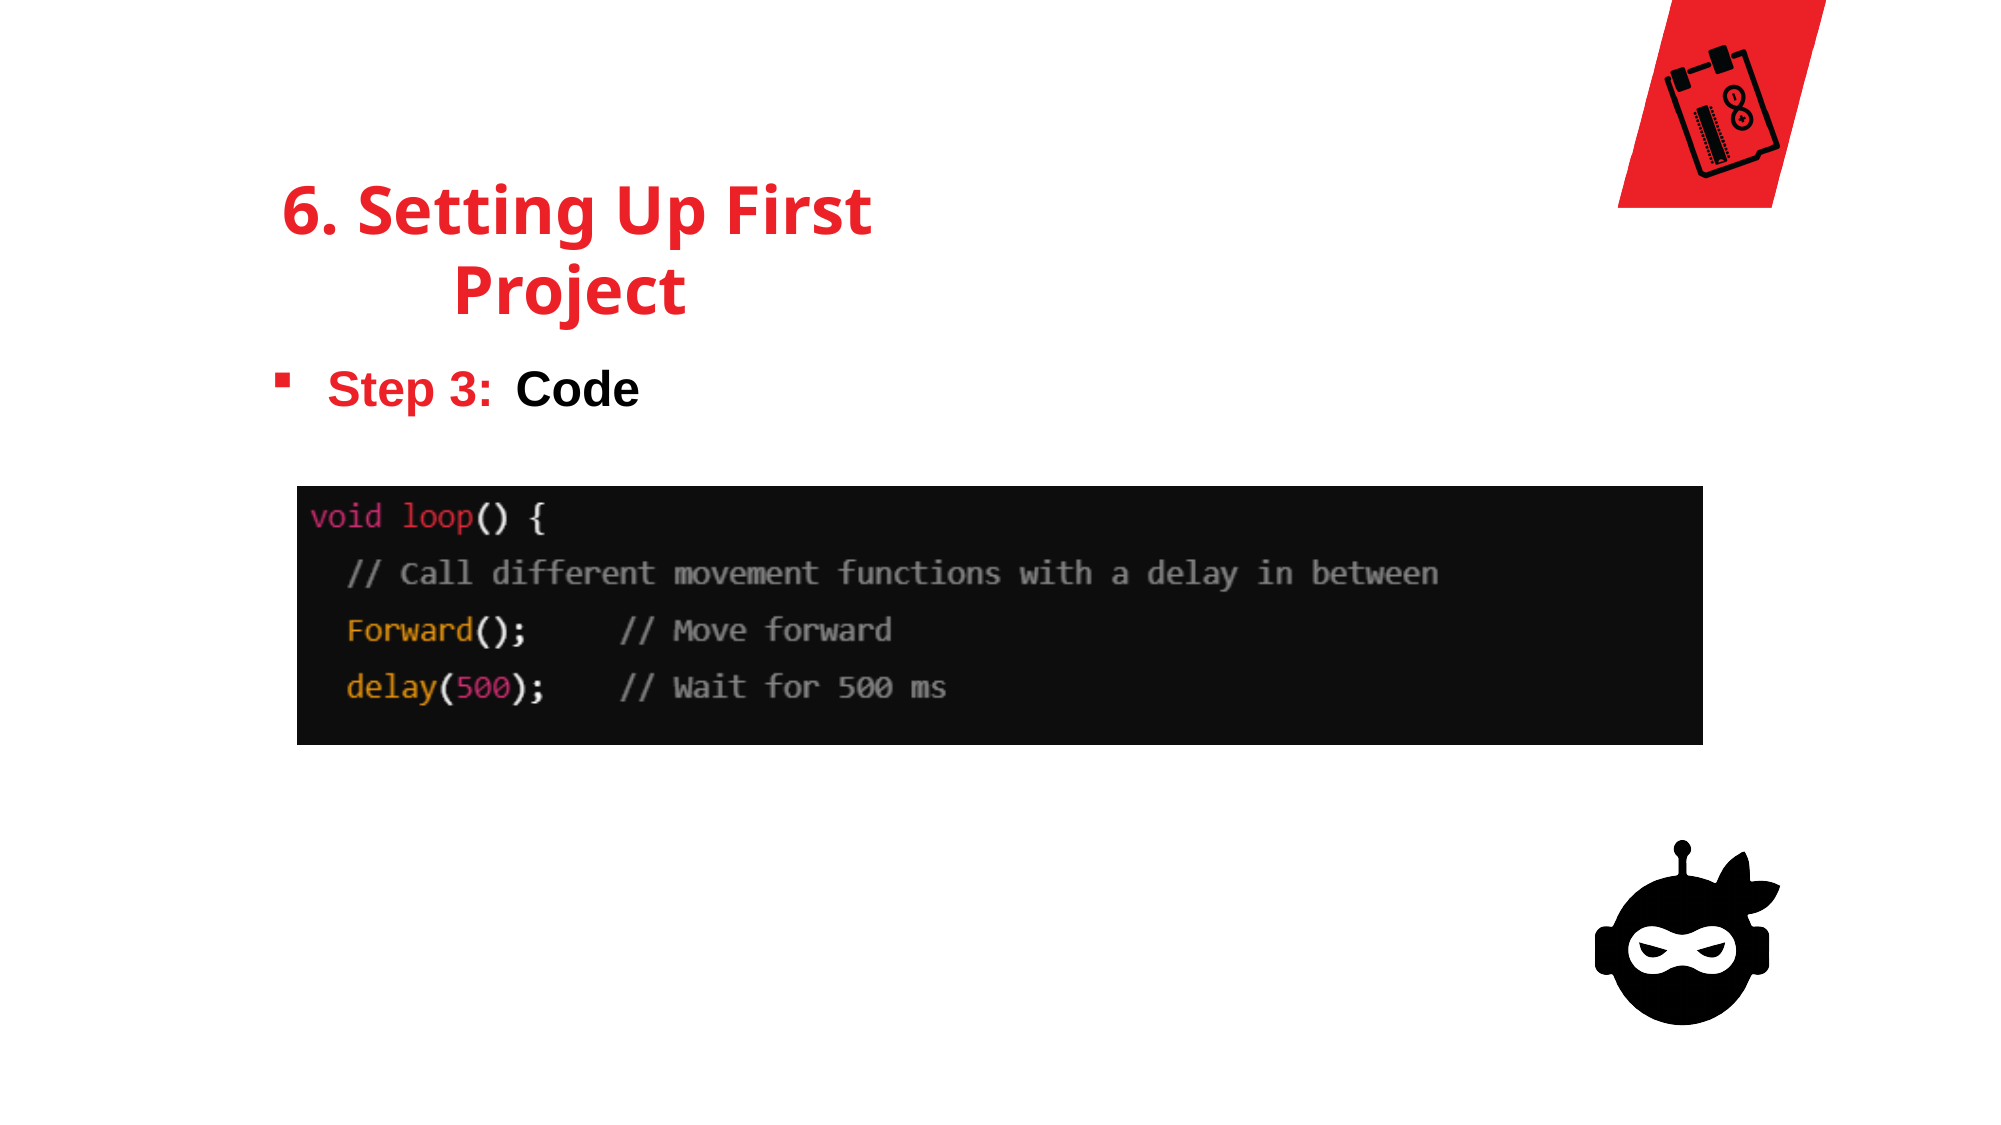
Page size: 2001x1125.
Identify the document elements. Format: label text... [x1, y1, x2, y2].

picture [1448, 0, 1995, 374]
picture [1557, 802, 1817, 1062]
text_box 6. Setting Up First Project [181, 160, 976, 336]
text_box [180, 348, 1878, 425]
picture [296, 486, 1704, 746]
